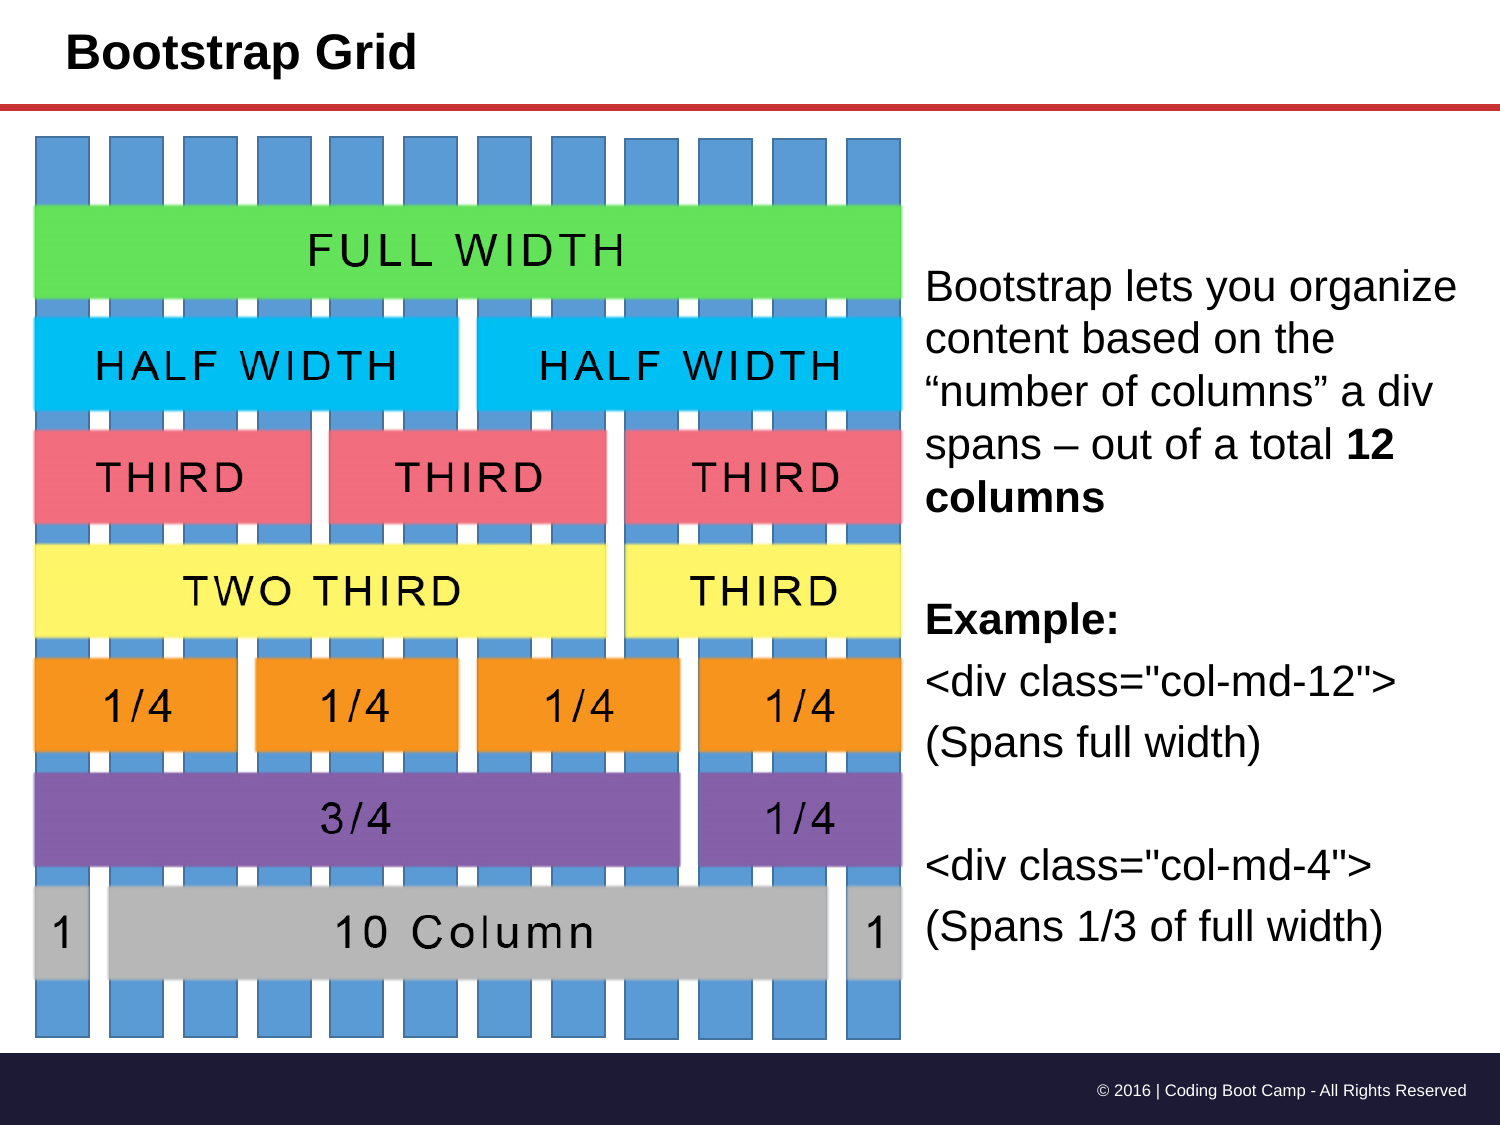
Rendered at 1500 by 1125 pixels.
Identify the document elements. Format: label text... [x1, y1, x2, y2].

text_box [772, 1000, 827, 1040]
text_box [551, 1000, 606, 1038]
text_box [698, 138, 753, 188]
text_box [772, 138, 827, 188]
text_box [183, 1000, 238, 1038]
text_box [183, 136, 238, 188]
text_box [329, 1000, 384, 1038]
text_box [846, 1000, 901, 1040]
text_box [846, 138, 901, 188]
text_box [698, 1000, 753, 1040]
text_box [329, 136, 384, 188]
text_box [477, 136, 532, 188]
title Bootstrap Grid [50, 0, 948, 108]
text_box [624, 138, 679, 188]
text_box [624, 1000, 679, 1040]
text_box [403, 136, 458, 188]
text_box [109, 1000, 164, 1038]
picture [24, 188, 911, 1000]
text_box [35, 1000, 90, 1038]
text_box [257, 1000, 312, 1038]
text_box [551, 136, 606, 188]
text_box Bootstrap lets you organize content based on the “number of columns” a div spans – out of a total 12 columns Example: <div class="col-md-12"> (Spans full width) <div class="col-md-4"> (Spans 1/3 of full width) [911, 249, 1475, 963]
text_box [35, 136, 90, 188]
text_box [403, 1000, 458, 1038]
text_box [477, 1000, 532, 1038]
text_box [109, 136, 164, 188]
text_box [257, 136, 312, 188]
